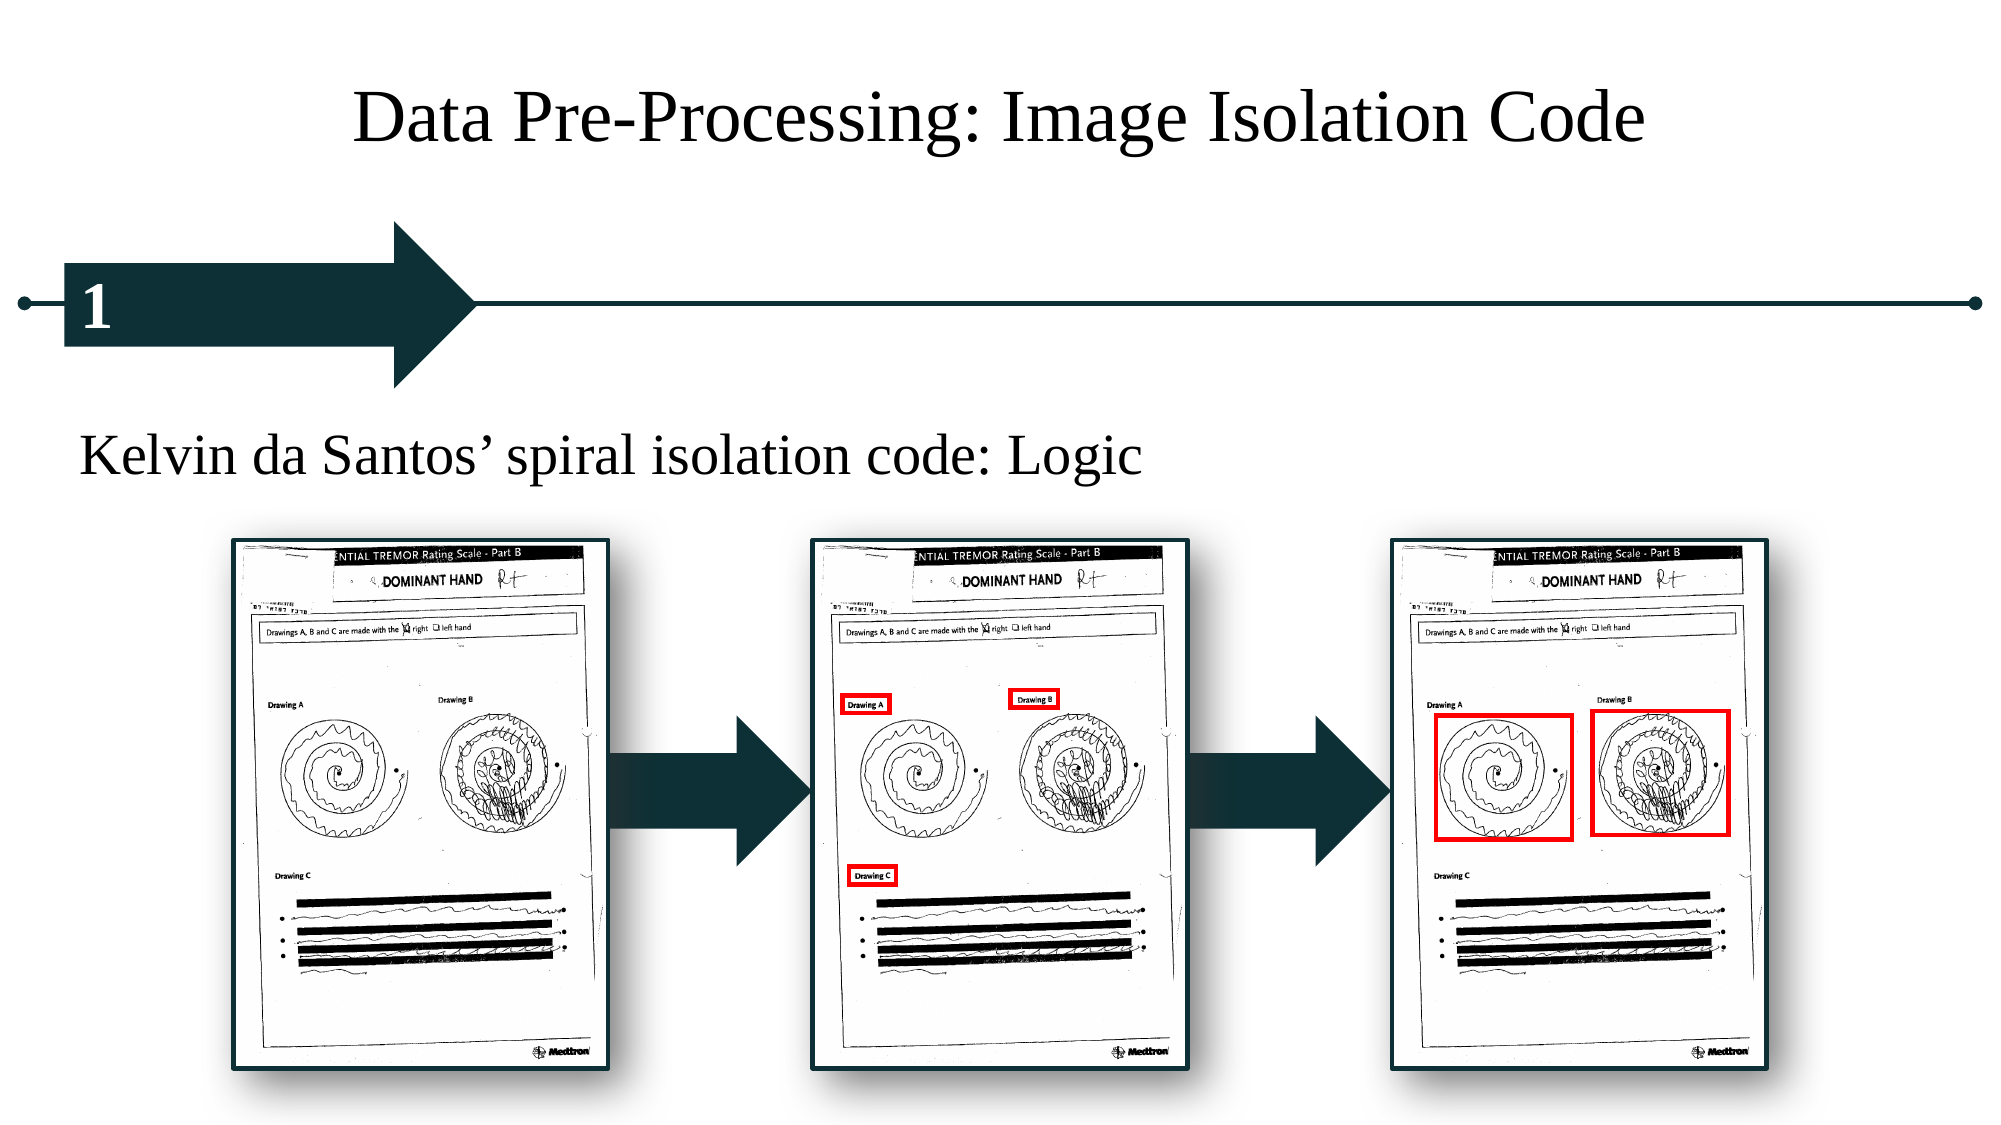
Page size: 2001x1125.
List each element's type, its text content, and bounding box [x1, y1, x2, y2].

text_box Data Pre-Processing: Image Isolation Code [0, 58, 2000, 164]
text_box Kelvin da Santos’ spiral isolation code: Logic [64, 409, 1258, 495]
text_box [24, 221, 1976, 389]
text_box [235, 542, 1765, 1066]
